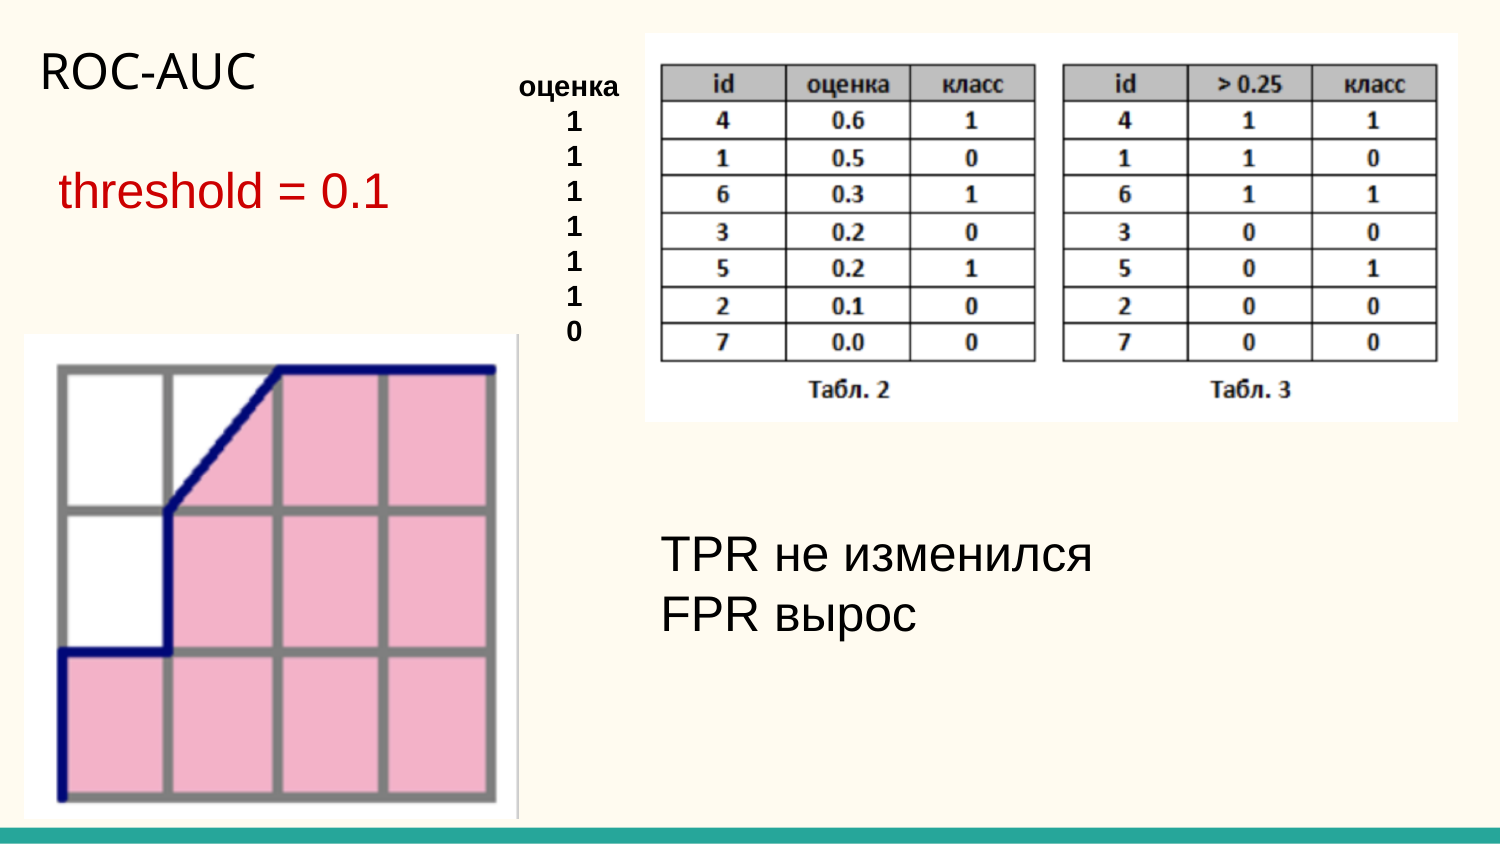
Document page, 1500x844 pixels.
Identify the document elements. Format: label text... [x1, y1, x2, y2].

title ROC-AUC [24, 24, 1423, 126]
text_box threshold = 0.1 [43, 143, 412, 256]
text_box оценка 1 1 1 1 1 1 0 [503, 52, 640, 364]
picture [645, 32, 1458, 423]
picture [24, 334, 519, 819]
text_box TPR не изменился FPR вырос [645, 506, 1212, 707]
